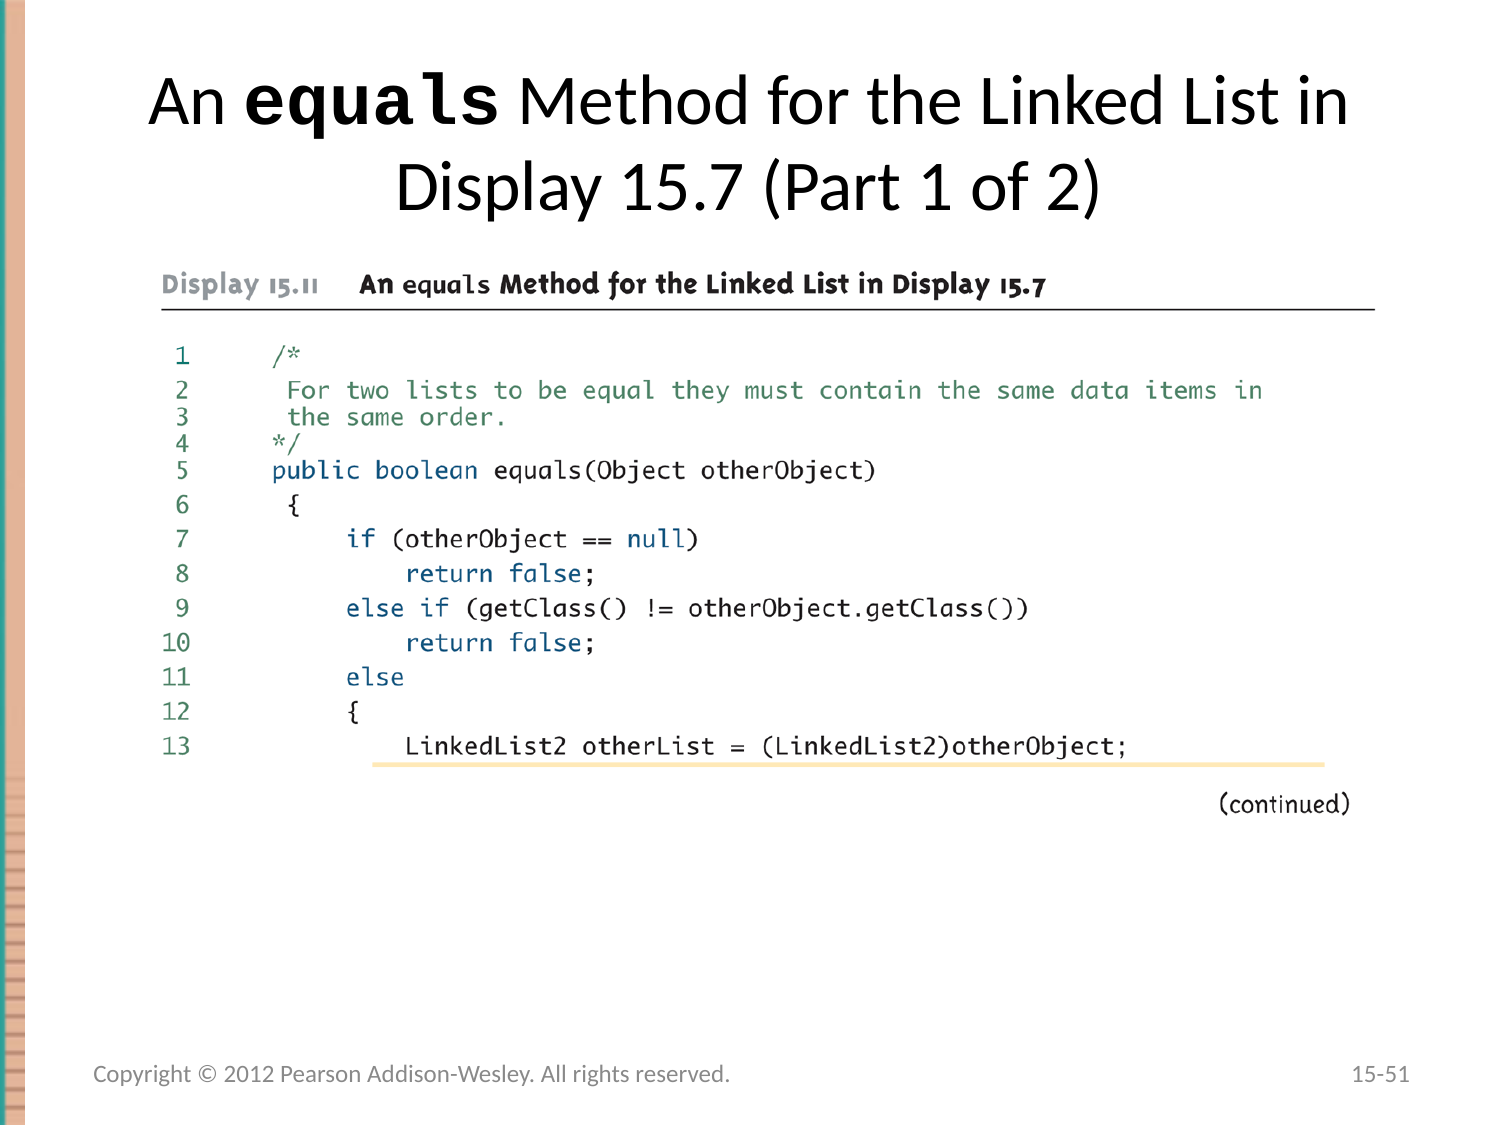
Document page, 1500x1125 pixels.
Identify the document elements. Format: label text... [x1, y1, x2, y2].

picture [0, 0, 25, 1125]
footer Copyright © 2012 Pearson Addison-Wesley. All rights reserved. [75, 1042, 750, 1103]
picture [130, 256, 1407, 839]
slide_number 15-51 [1074, 1042, 1425, 1103]
title An equals Method for the Linked List in Display 15.7 (Part 1 of 2) [74, 44, 1426, 233]
